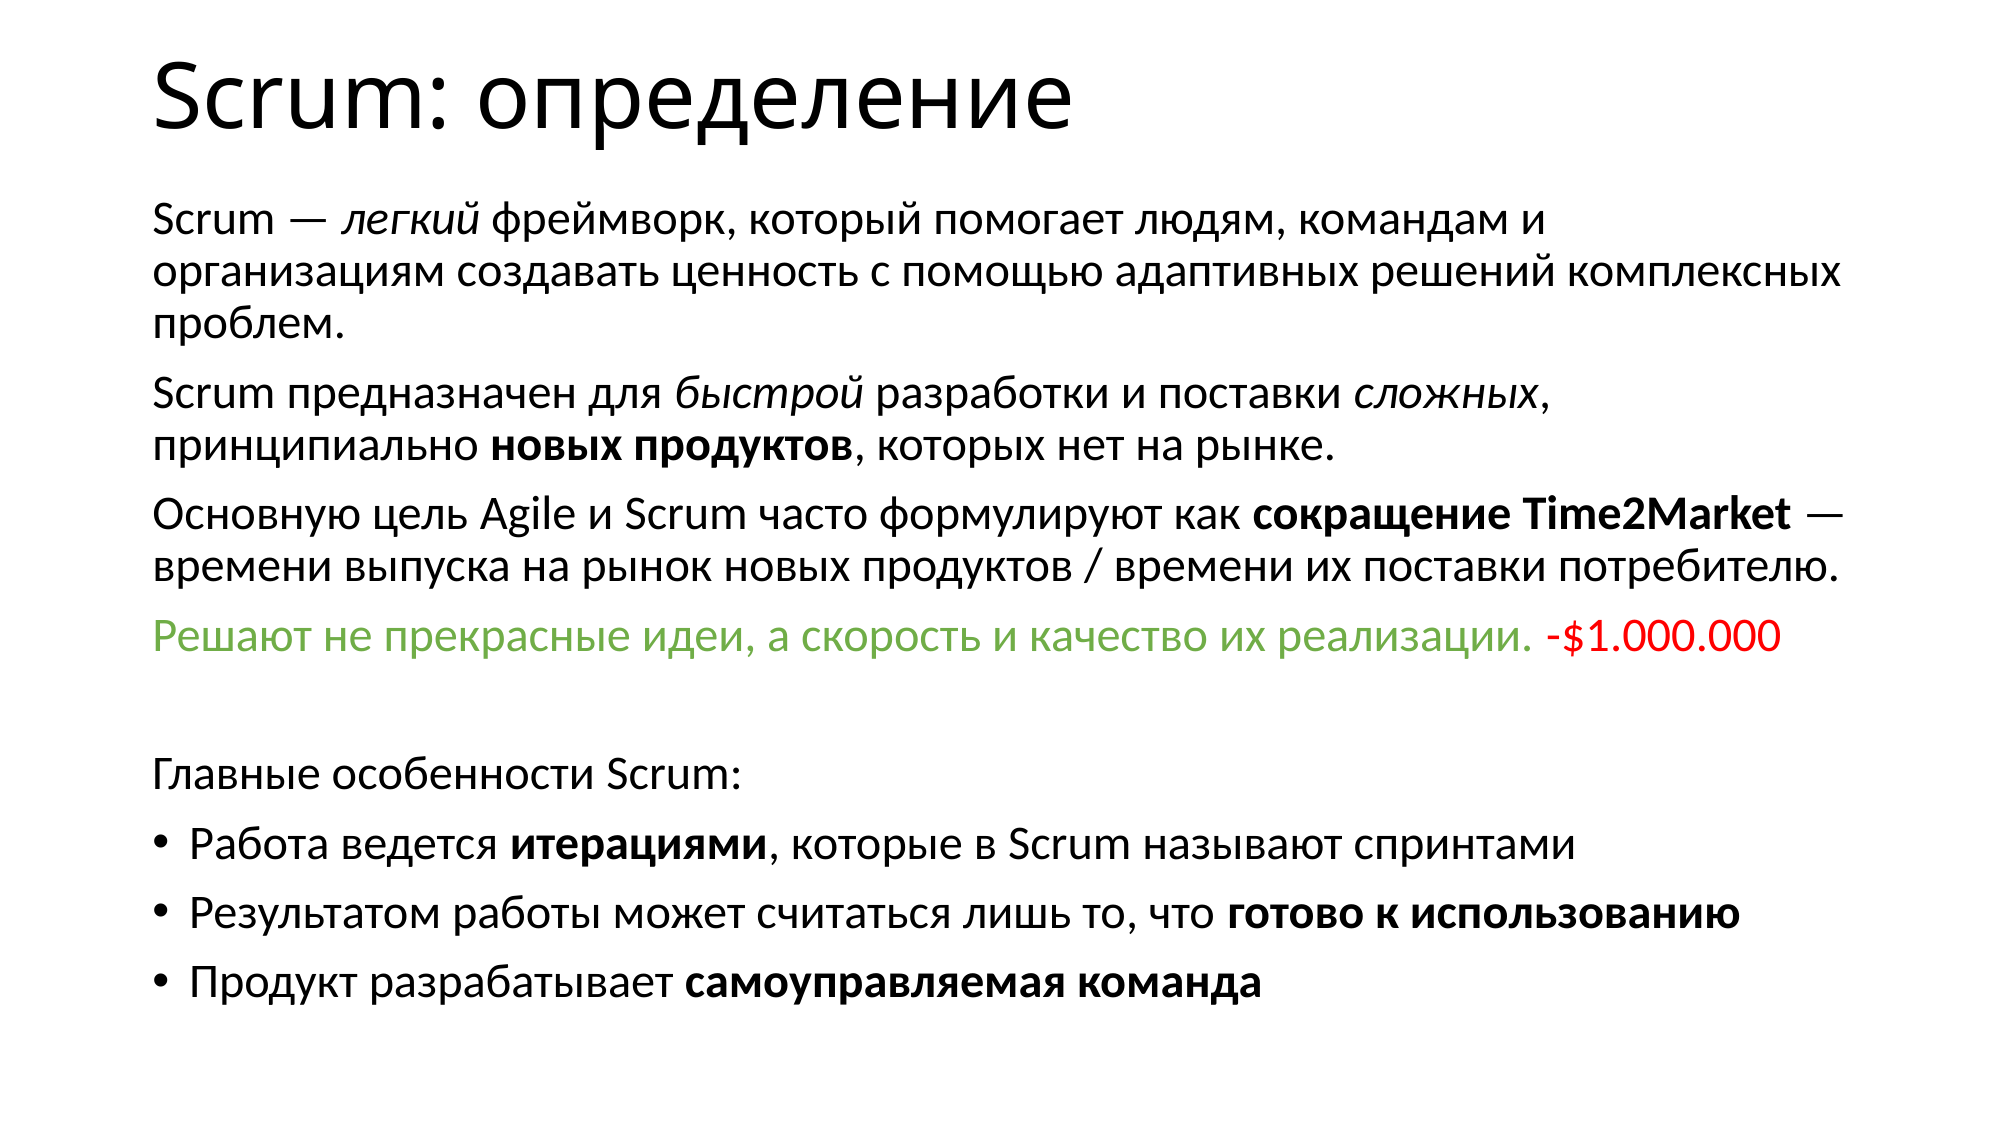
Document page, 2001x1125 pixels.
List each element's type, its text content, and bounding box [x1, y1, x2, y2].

title Scrum: определение [137, 38, 1863, 160]
list Scrum — легкий фреймворк, который помогает людям, командам и организациям создавать ценность с помощью адаптивных решений комплексных проблем. Scrum предназначен для быстрой разработки и поставки сложных, принципиально новых продуктов, которых нет на рынке. Основную цель Agile и Scrum часто формулируют как сокращение Time2Market — времени выпуска на рынок новых продуктов / времени их поставки потребителю. Решают не прекрасные идеи, а скорость и качество их реализации. -$1.000.000 Главные особенности Scrum: Работа ведется итерациями, которые в Scrum называют спринтами Результатом работы может считаться лишь то, что готово к использованию Продукт разрабатывает самоуправляемая команда [137, 185, 1863, 1066]
